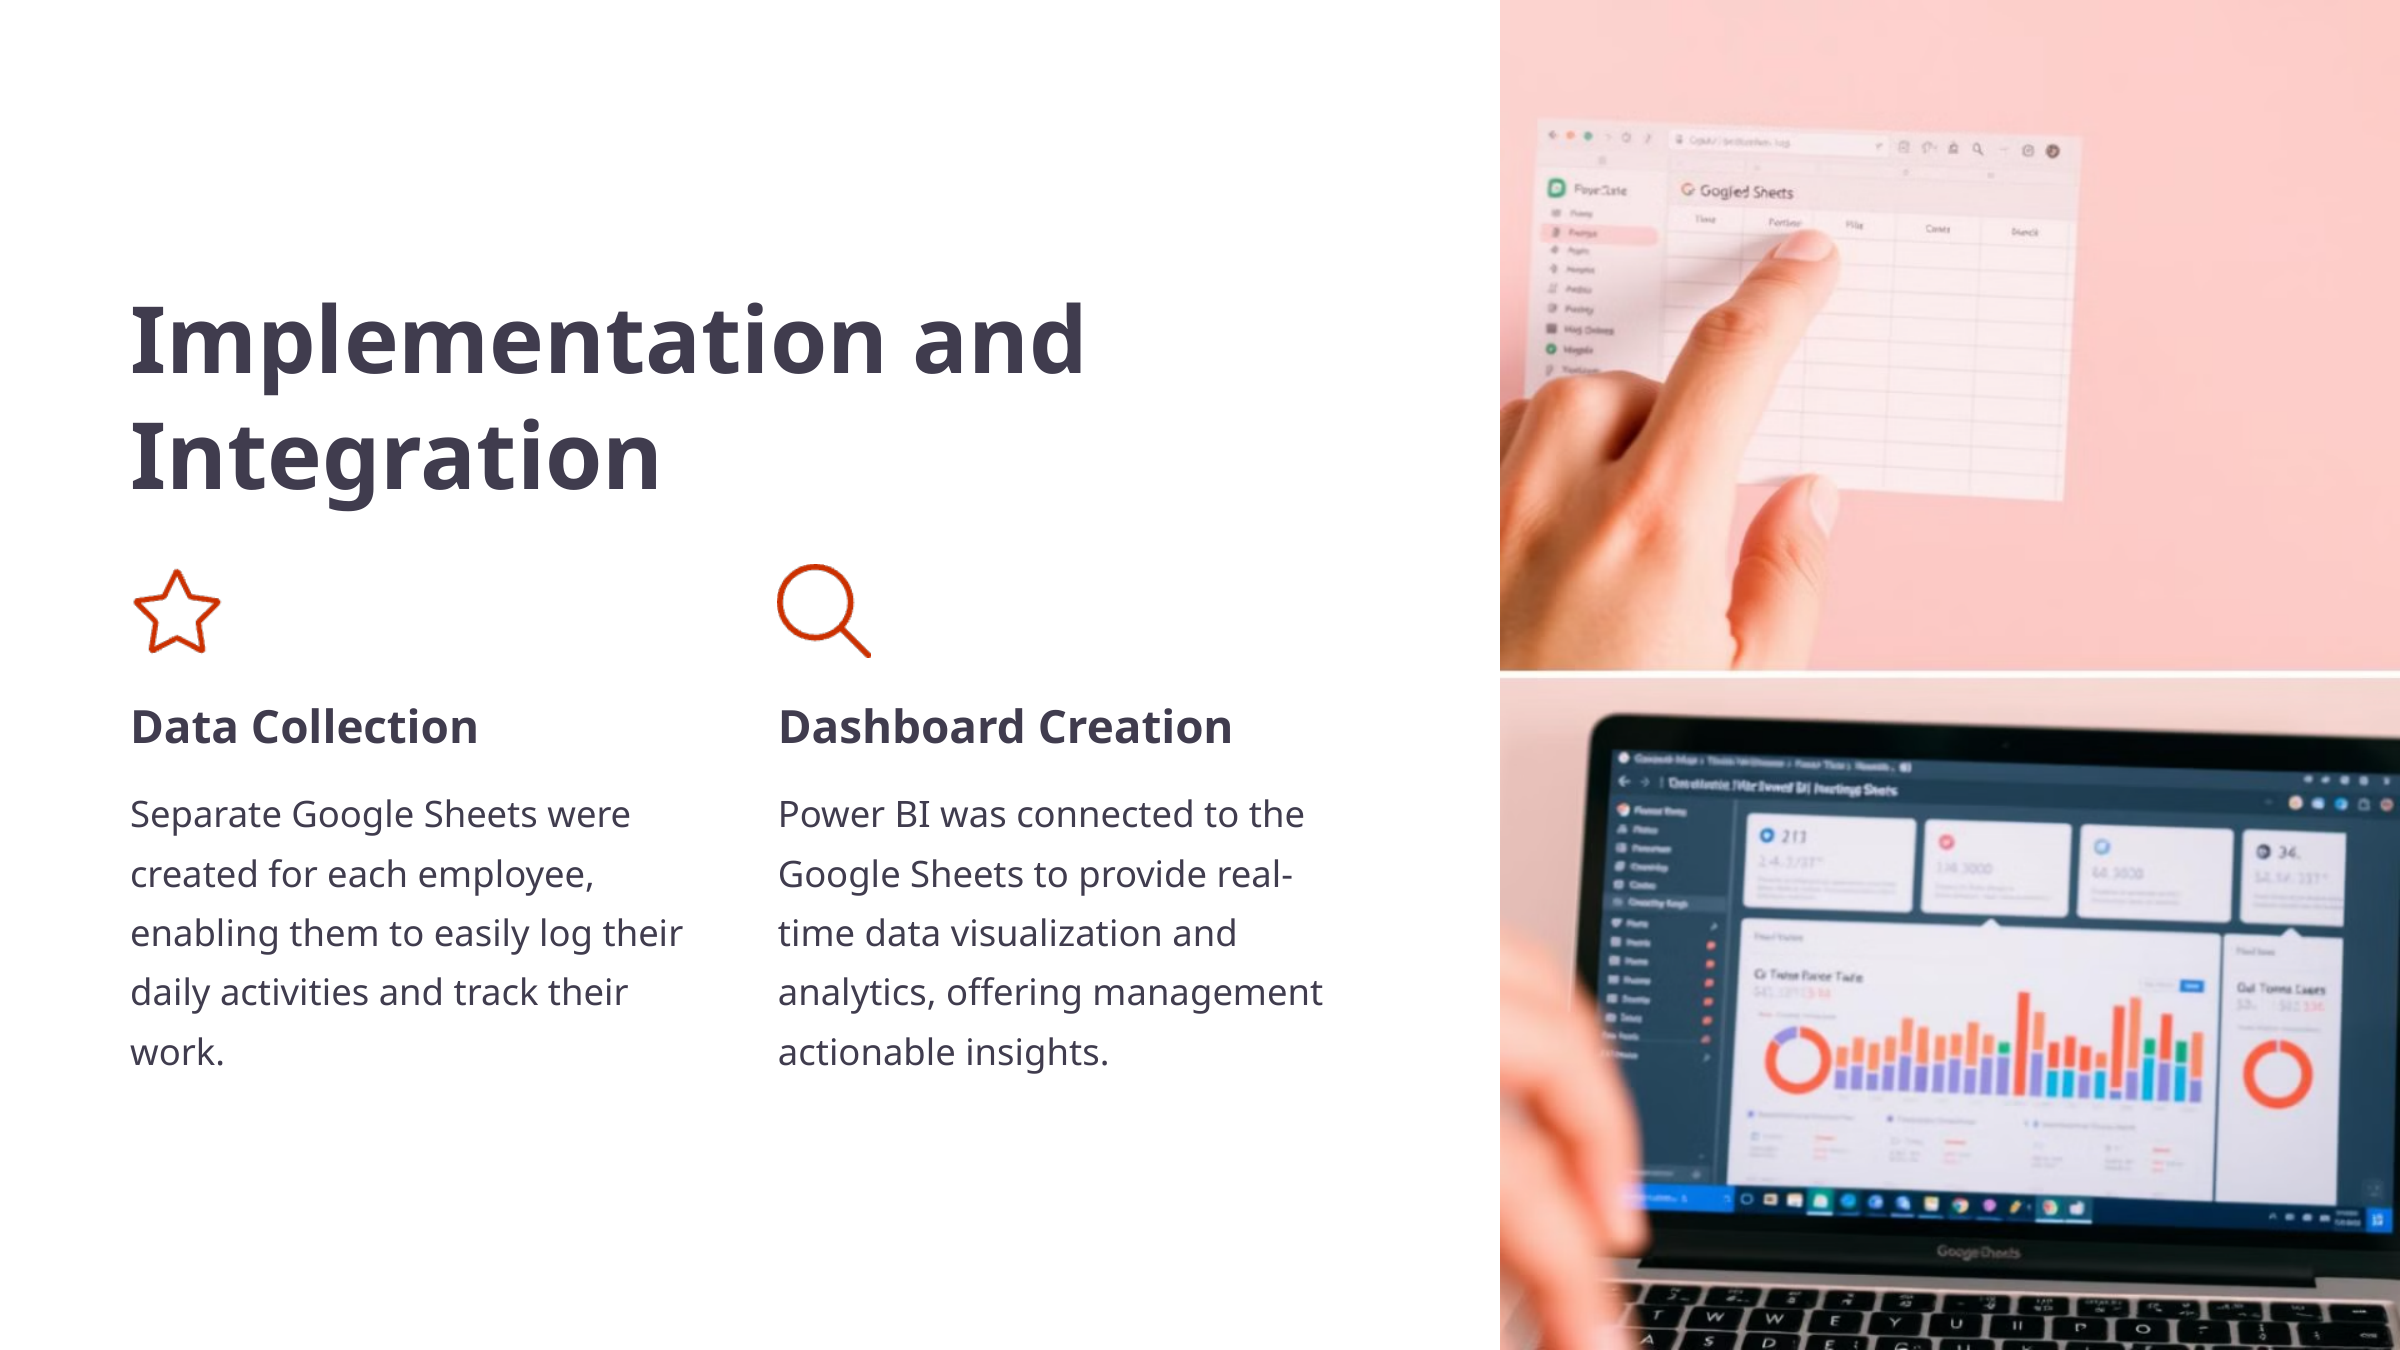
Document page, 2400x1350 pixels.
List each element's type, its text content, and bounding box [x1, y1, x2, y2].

text_box Power BI was connected to the Google Sheets to provide real-time data visualization and analytics, offering management actionable insights. [777, 775, 1370, 1074]
text_box Separate Google Sheets were created for each employee, enabling them to easily log their daily activities and track their work. [130, 775, 722, 1074]
picture [777, 564, 871, 658]
text_box Dashboard Creation [777, 695, 1243, 754]
text_box Implementation and Integration [130, 276, 1370, 510]
picture [1499, 0, 2400, 1350]
picture [130, 564, 224, 658]
text_box Data Collection [130, 695, 596, 754]
